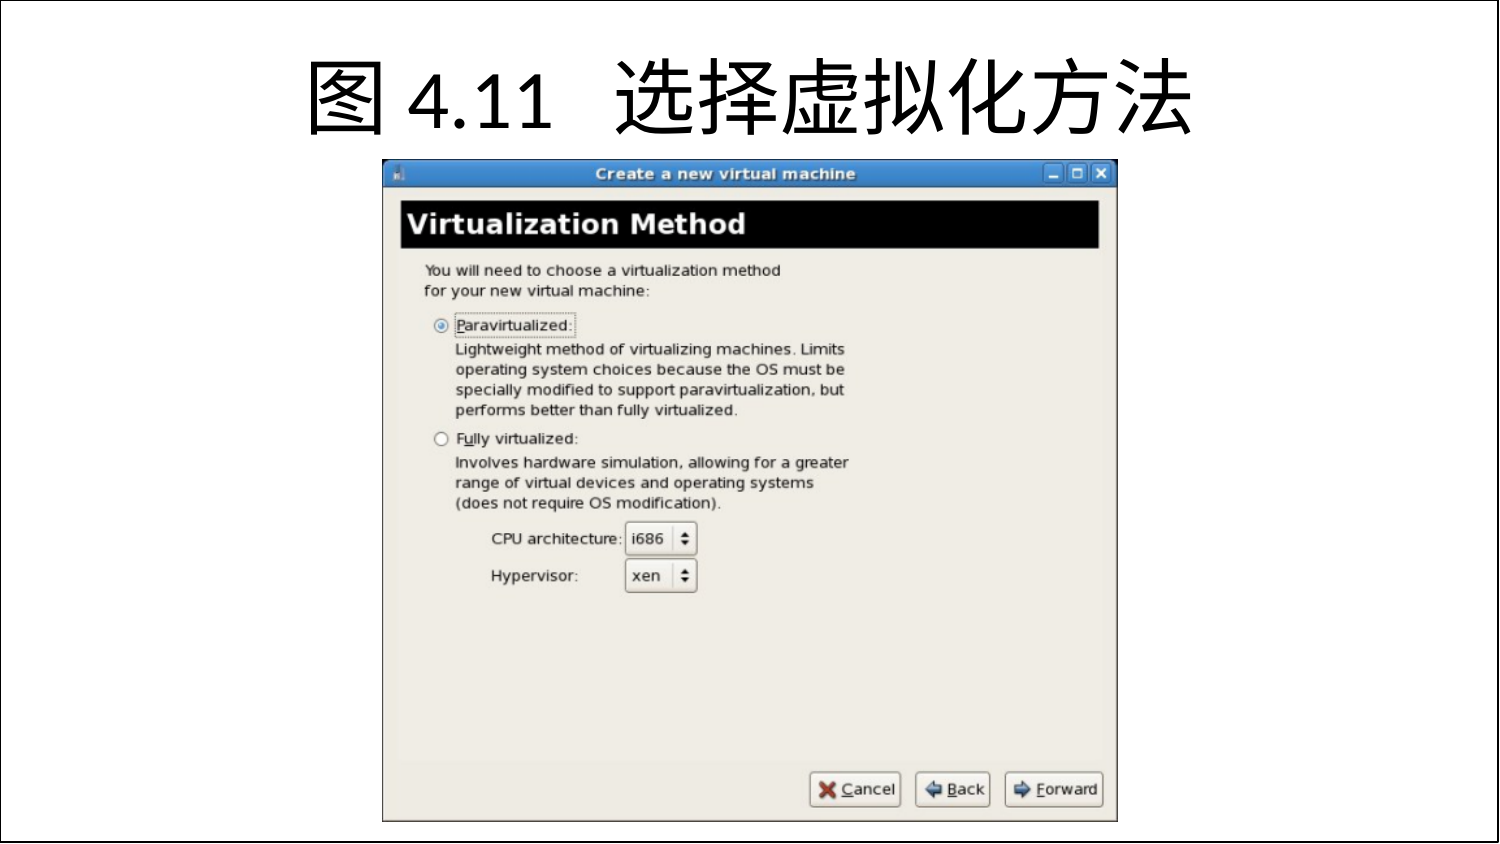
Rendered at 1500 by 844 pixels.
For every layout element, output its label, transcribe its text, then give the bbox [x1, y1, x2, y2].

picture [382, 159, 1118, 822]
text_box 图4.11 选择虚拟化方法 [74, 24, 1425, 166]
